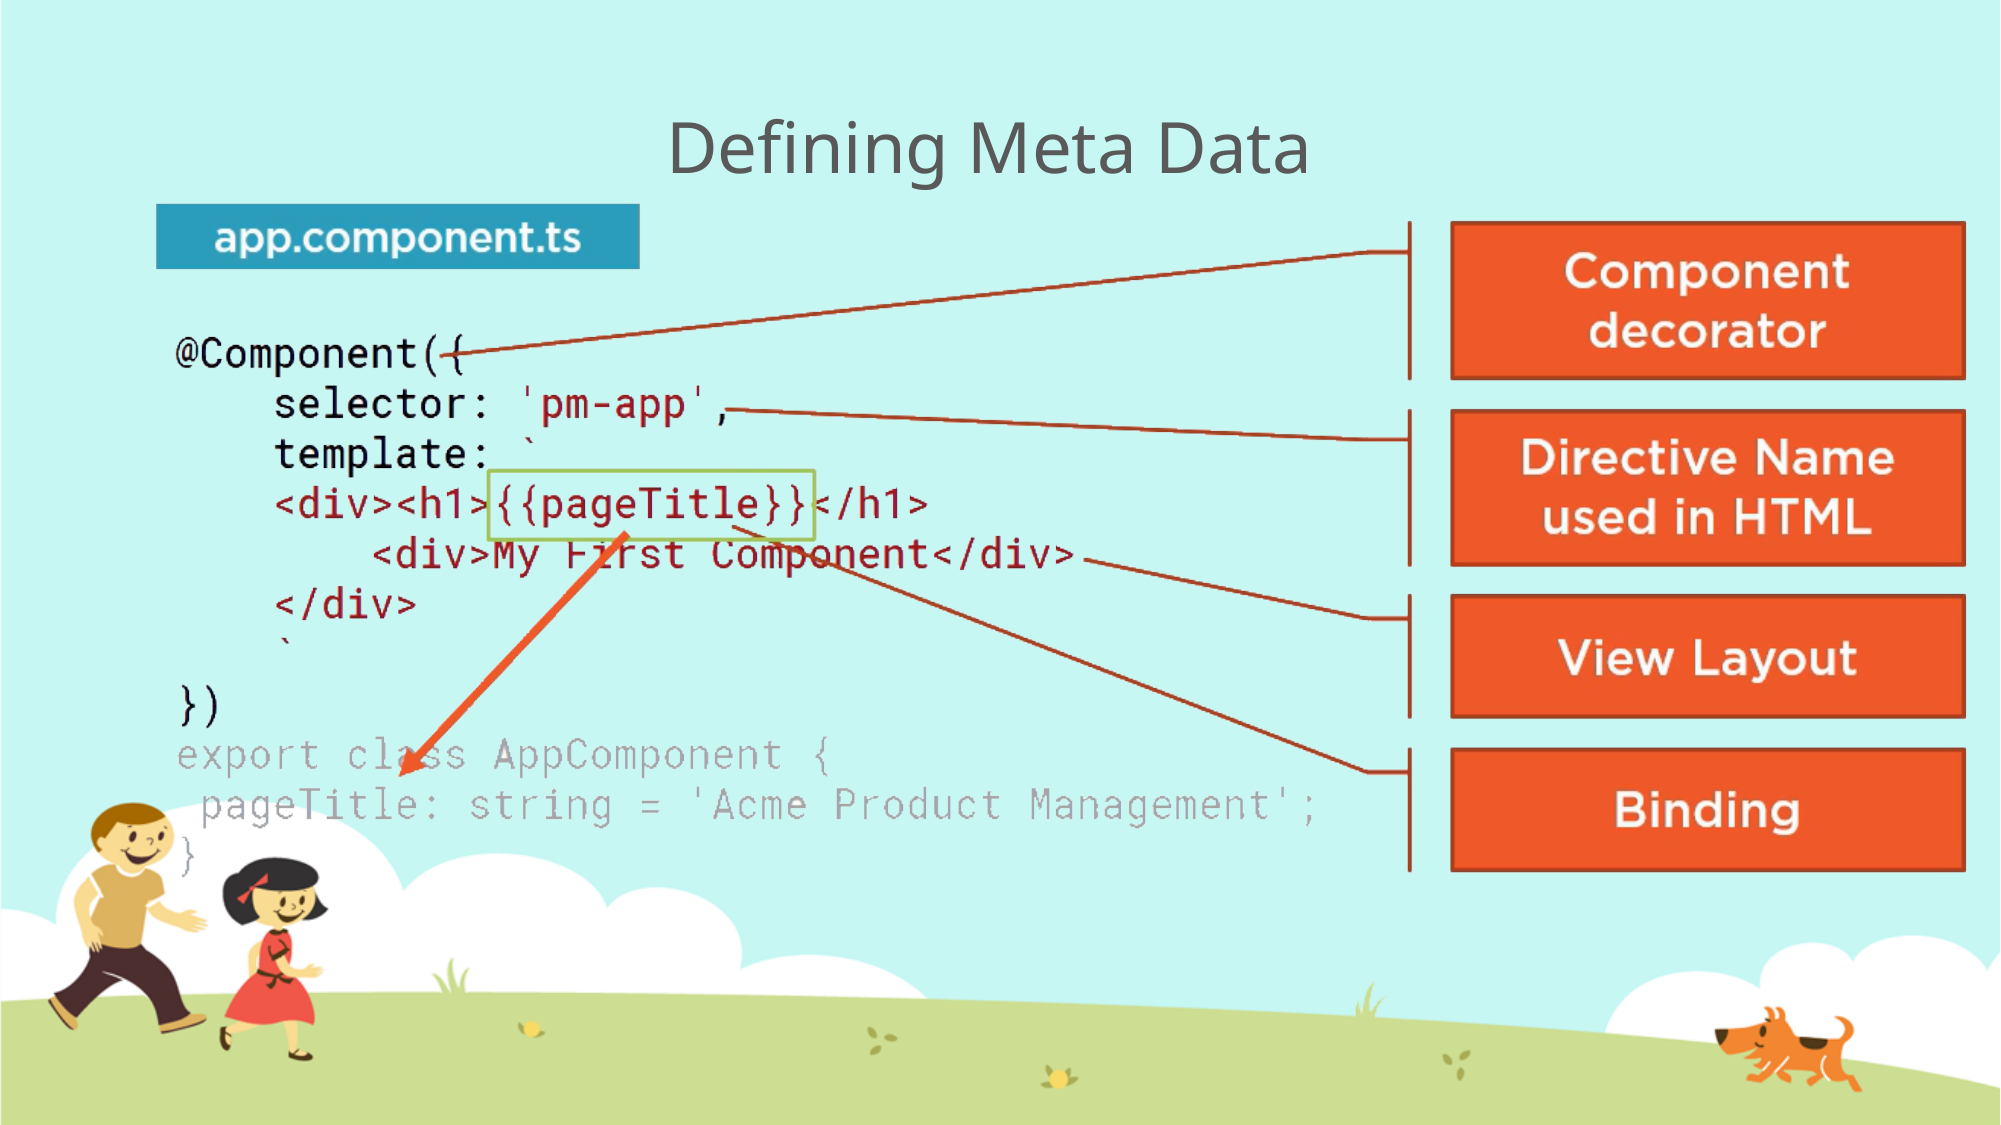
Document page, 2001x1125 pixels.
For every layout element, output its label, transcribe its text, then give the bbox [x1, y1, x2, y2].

picture [0, 0, 2001, 1125]
title Defining Meta Data [220, 0, 1759, 196]
